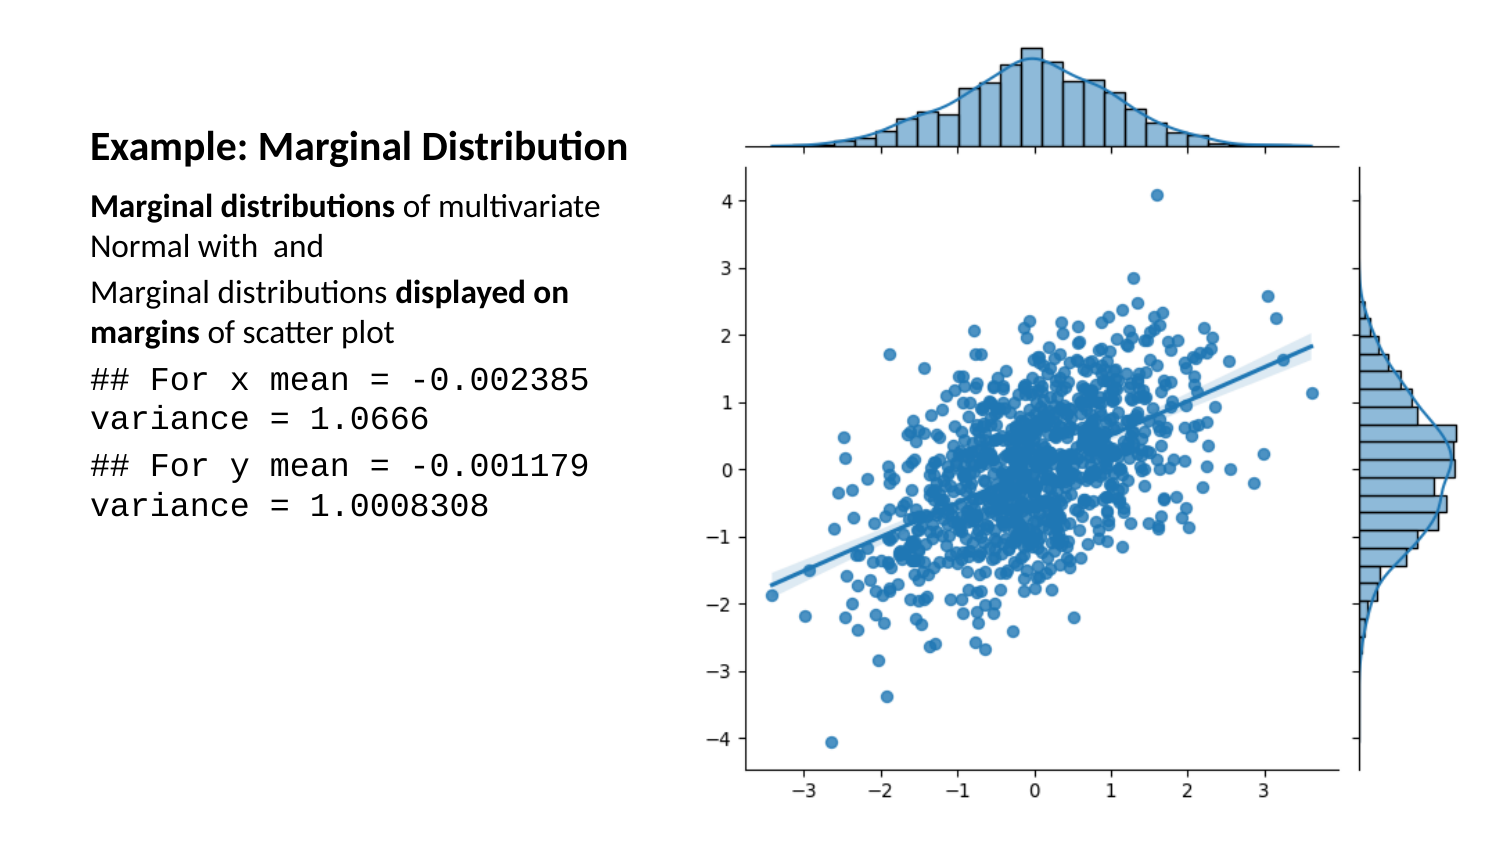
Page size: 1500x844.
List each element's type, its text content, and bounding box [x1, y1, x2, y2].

title Example: Marginal Distribution [75, 33, 677, 177]
picture [682, 23, 1481, 821]
